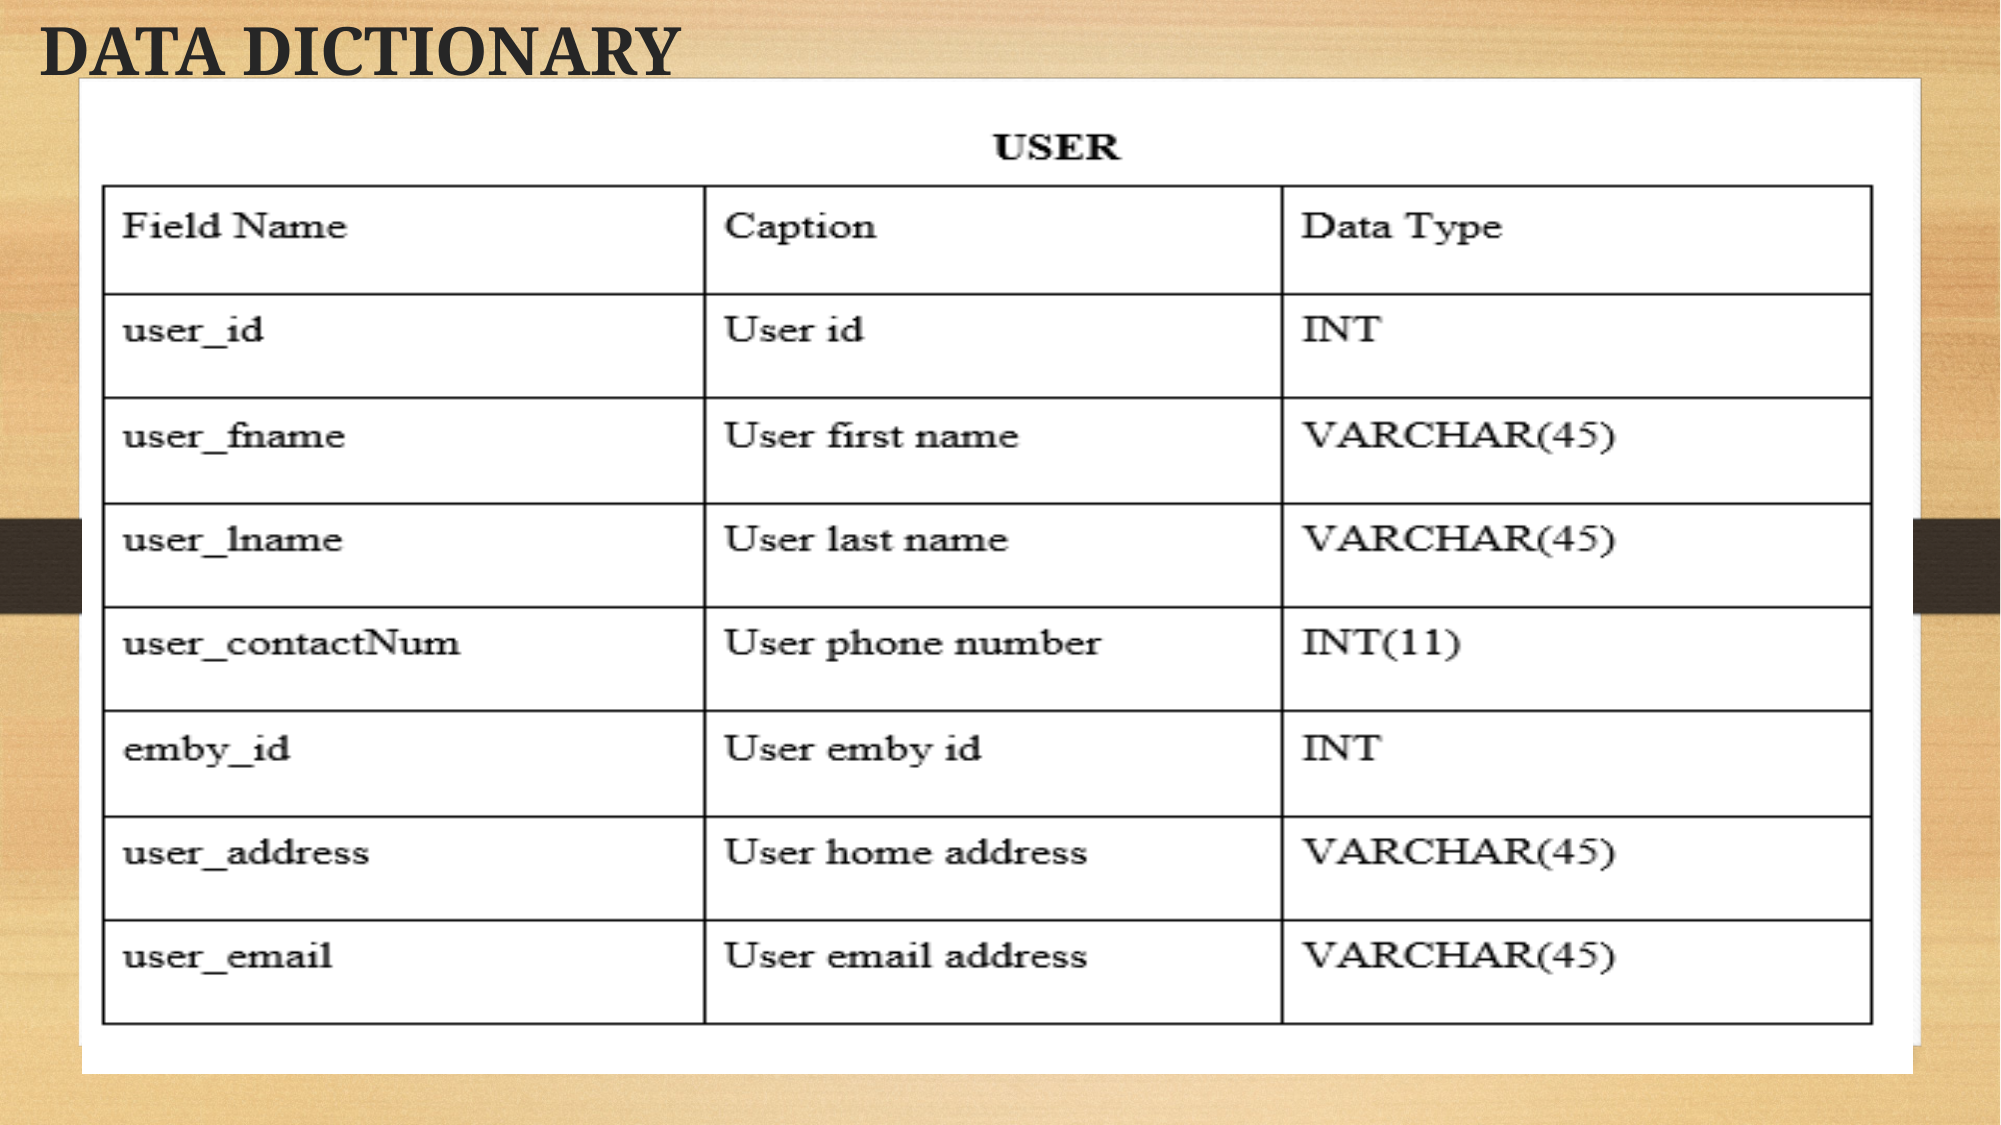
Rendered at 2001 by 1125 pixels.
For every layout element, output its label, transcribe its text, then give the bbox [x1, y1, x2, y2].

picture [0, 0, 2001, 1125]
title DATA DICTIONARY [0, 0, 722, 98]
